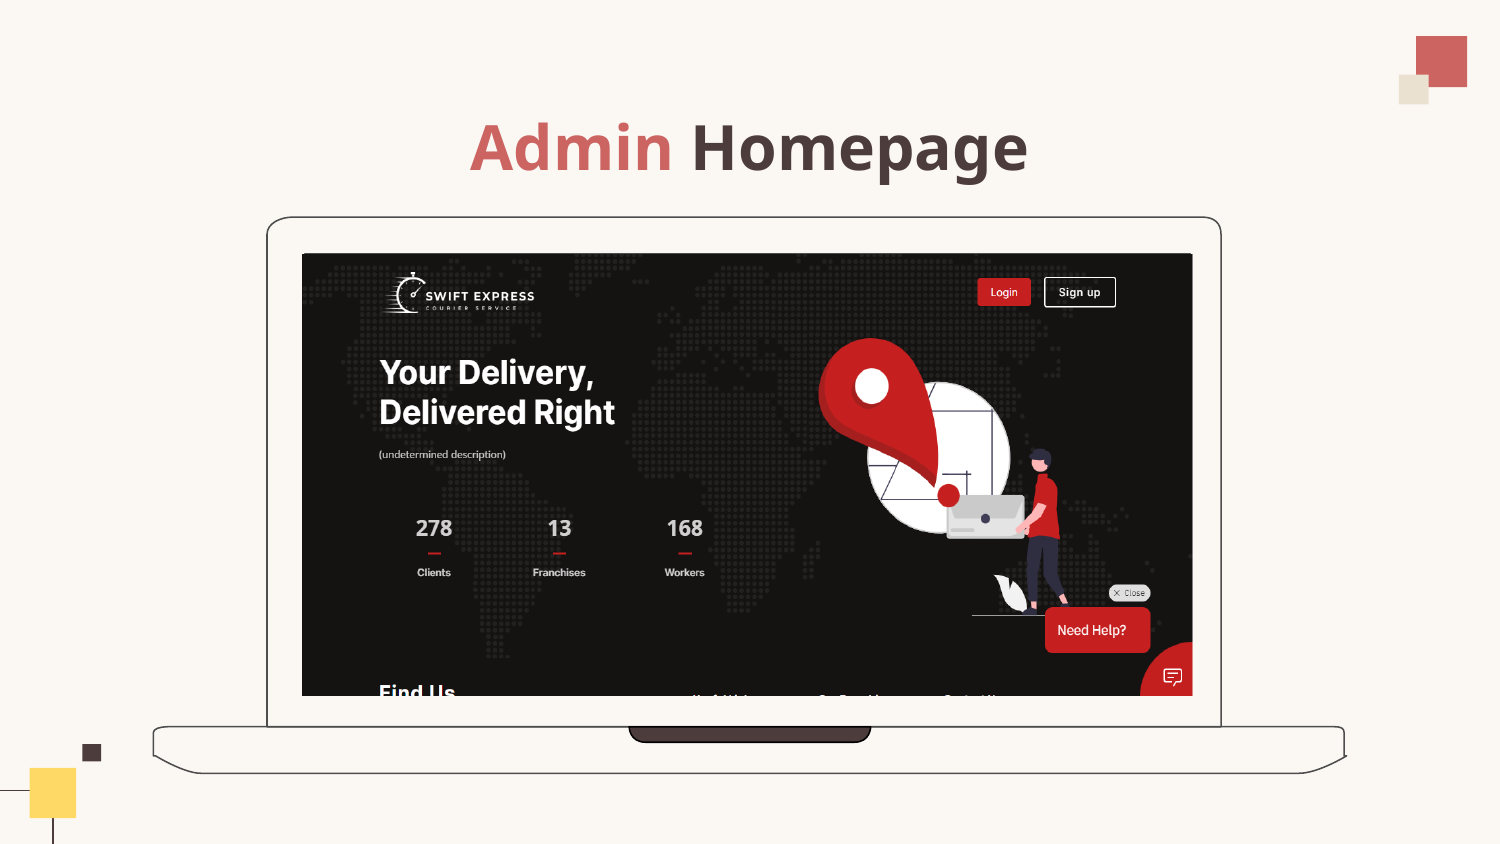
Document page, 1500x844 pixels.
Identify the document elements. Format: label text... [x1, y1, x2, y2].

picture [302, 254, 1194, 696]
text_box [153, 216, 1347, 774]
title Admin Homepage [51, 98, 1449, 192]
